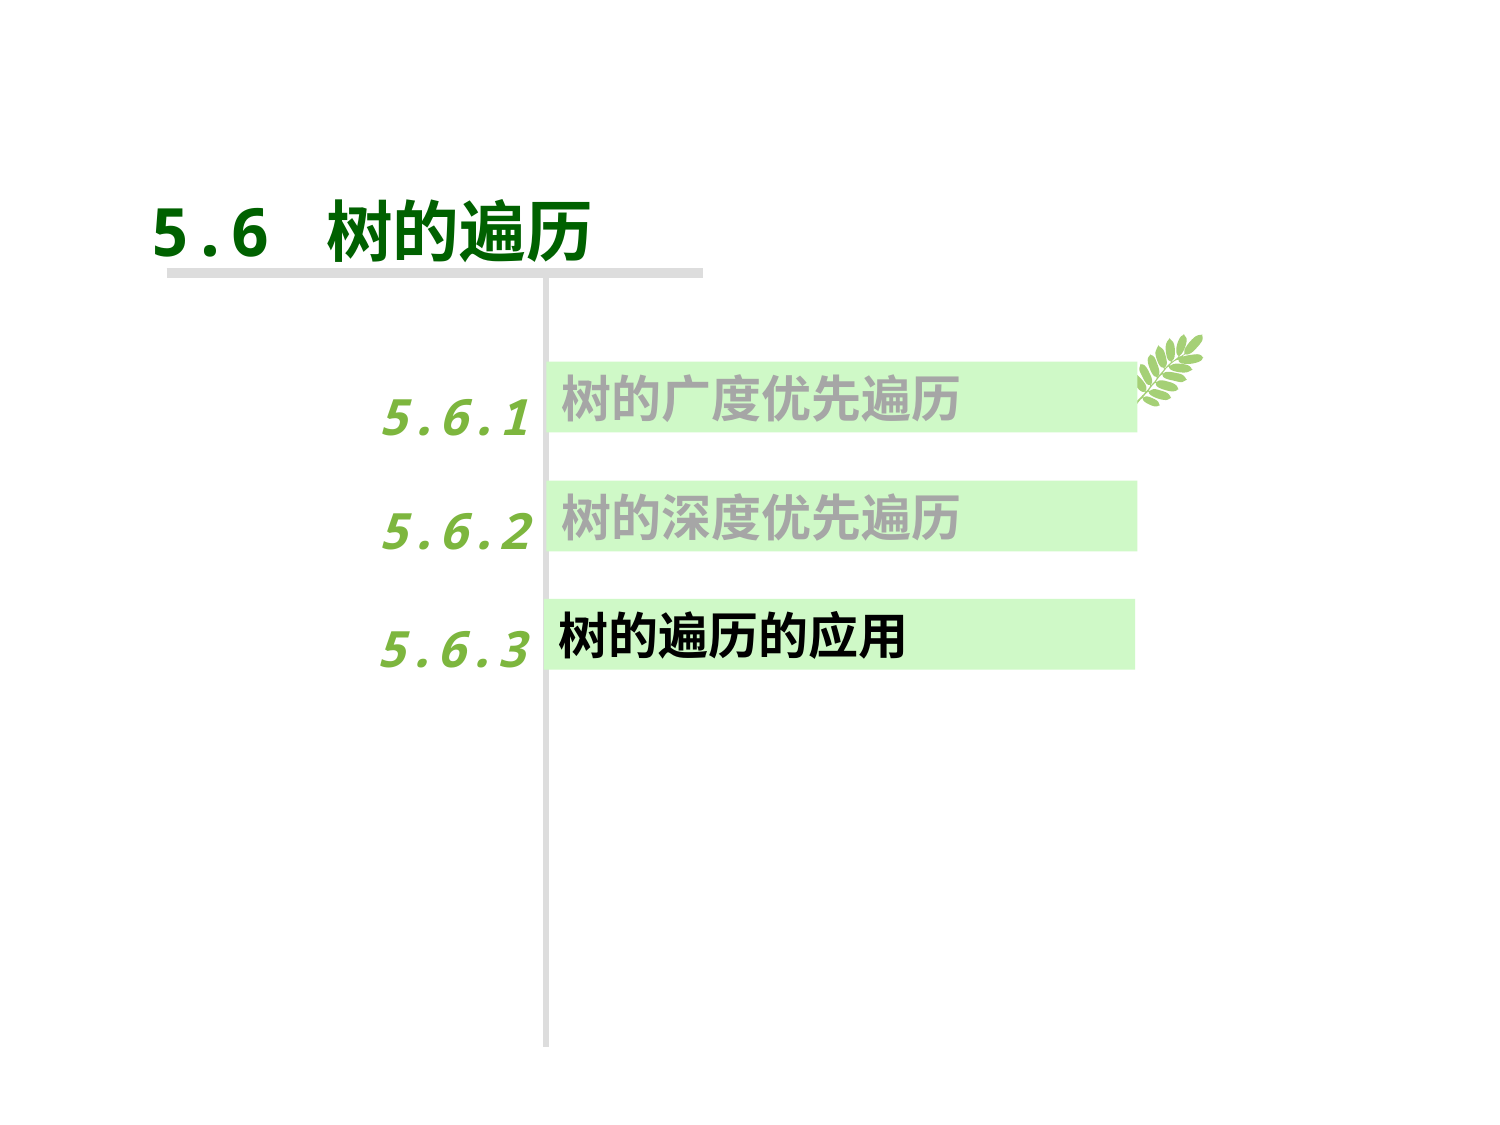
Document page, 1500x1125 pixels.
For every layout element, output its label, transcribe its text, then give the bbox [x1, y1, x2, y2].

text_box [1138, 334, 1204, 407]
text_box 5.6.1 [338, 366, 541, 453]
text_box 树的遍历的应用 [551, 598, 1136, 670]
text_box 5.6.2 [338, 479, 541, 567]
text_box 树的深度优先遍历 [551, 480, 1138, 552]
text_box 树的广度优先遍历 [551, 361, 1138, 433]
text_box 5.6 树的遍历 [135, 181, 1046, 271]
text_box 5.6.3 [335, 597, 541, 685]
